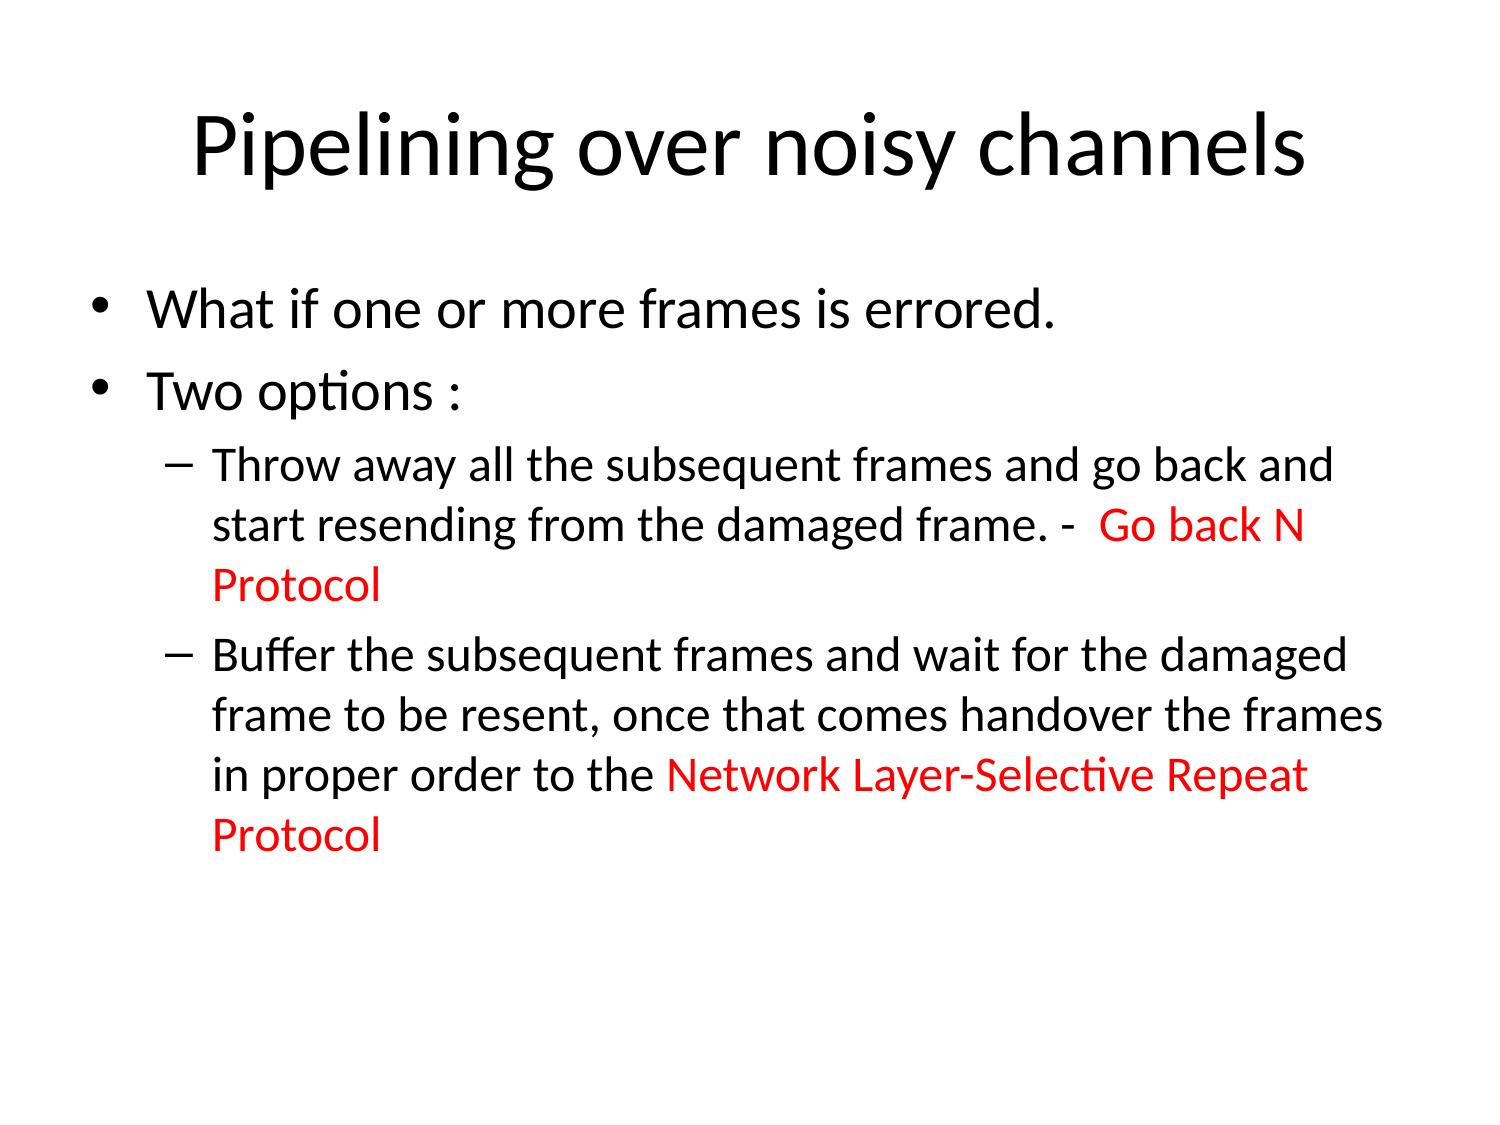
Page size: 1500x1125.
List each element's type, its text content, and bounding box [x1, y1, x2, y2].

list What if one or more frames is errored. Two options : Throw away all the subsequent frames and go back and start resending from the damaged frame. - Go back N Protocol Buffer the subsequent frames and wait for the damaged frame to be resent, once that comes handover the frames in proper order to the Network Layer-Selective Repeat Protocol [75, 262, 1425, 1005]
title Pipelining over noisy channels [75, 45, 1425, 233]
